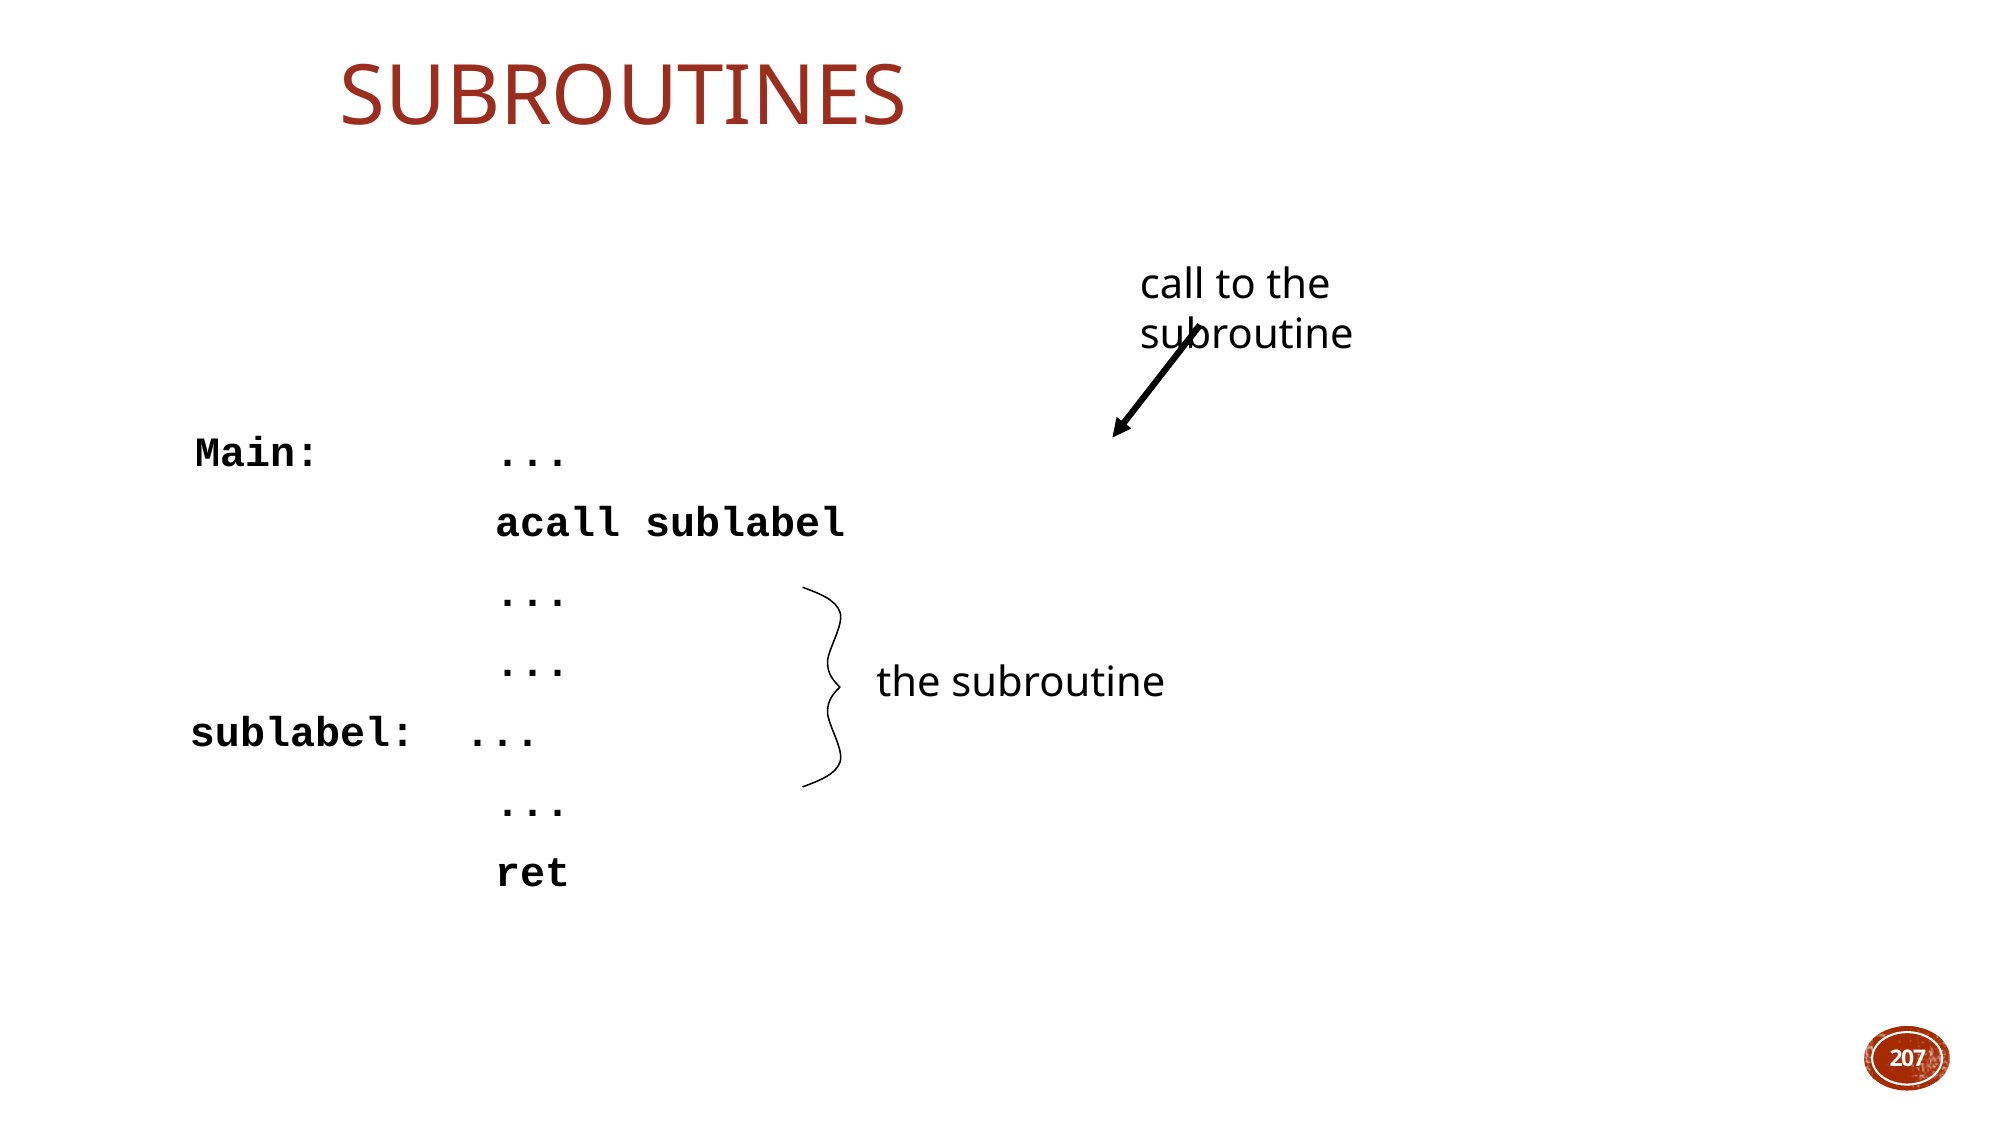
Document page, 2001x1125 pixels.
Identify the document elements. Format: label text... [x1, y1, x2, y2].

text_box [1112, 365, 1169, 438]
list Main: ... acall sublabel ... ... sublabel: ... ... ret [150, 348, 1850, 1013]
title Subroutines [324, 45, 1675, 185]
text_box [804, 588, 1154, 787]
slide_number 207 [1855, 1028, 1961, 1089]
text_box call to the subroutine [1124, 249, 1505, 365]
